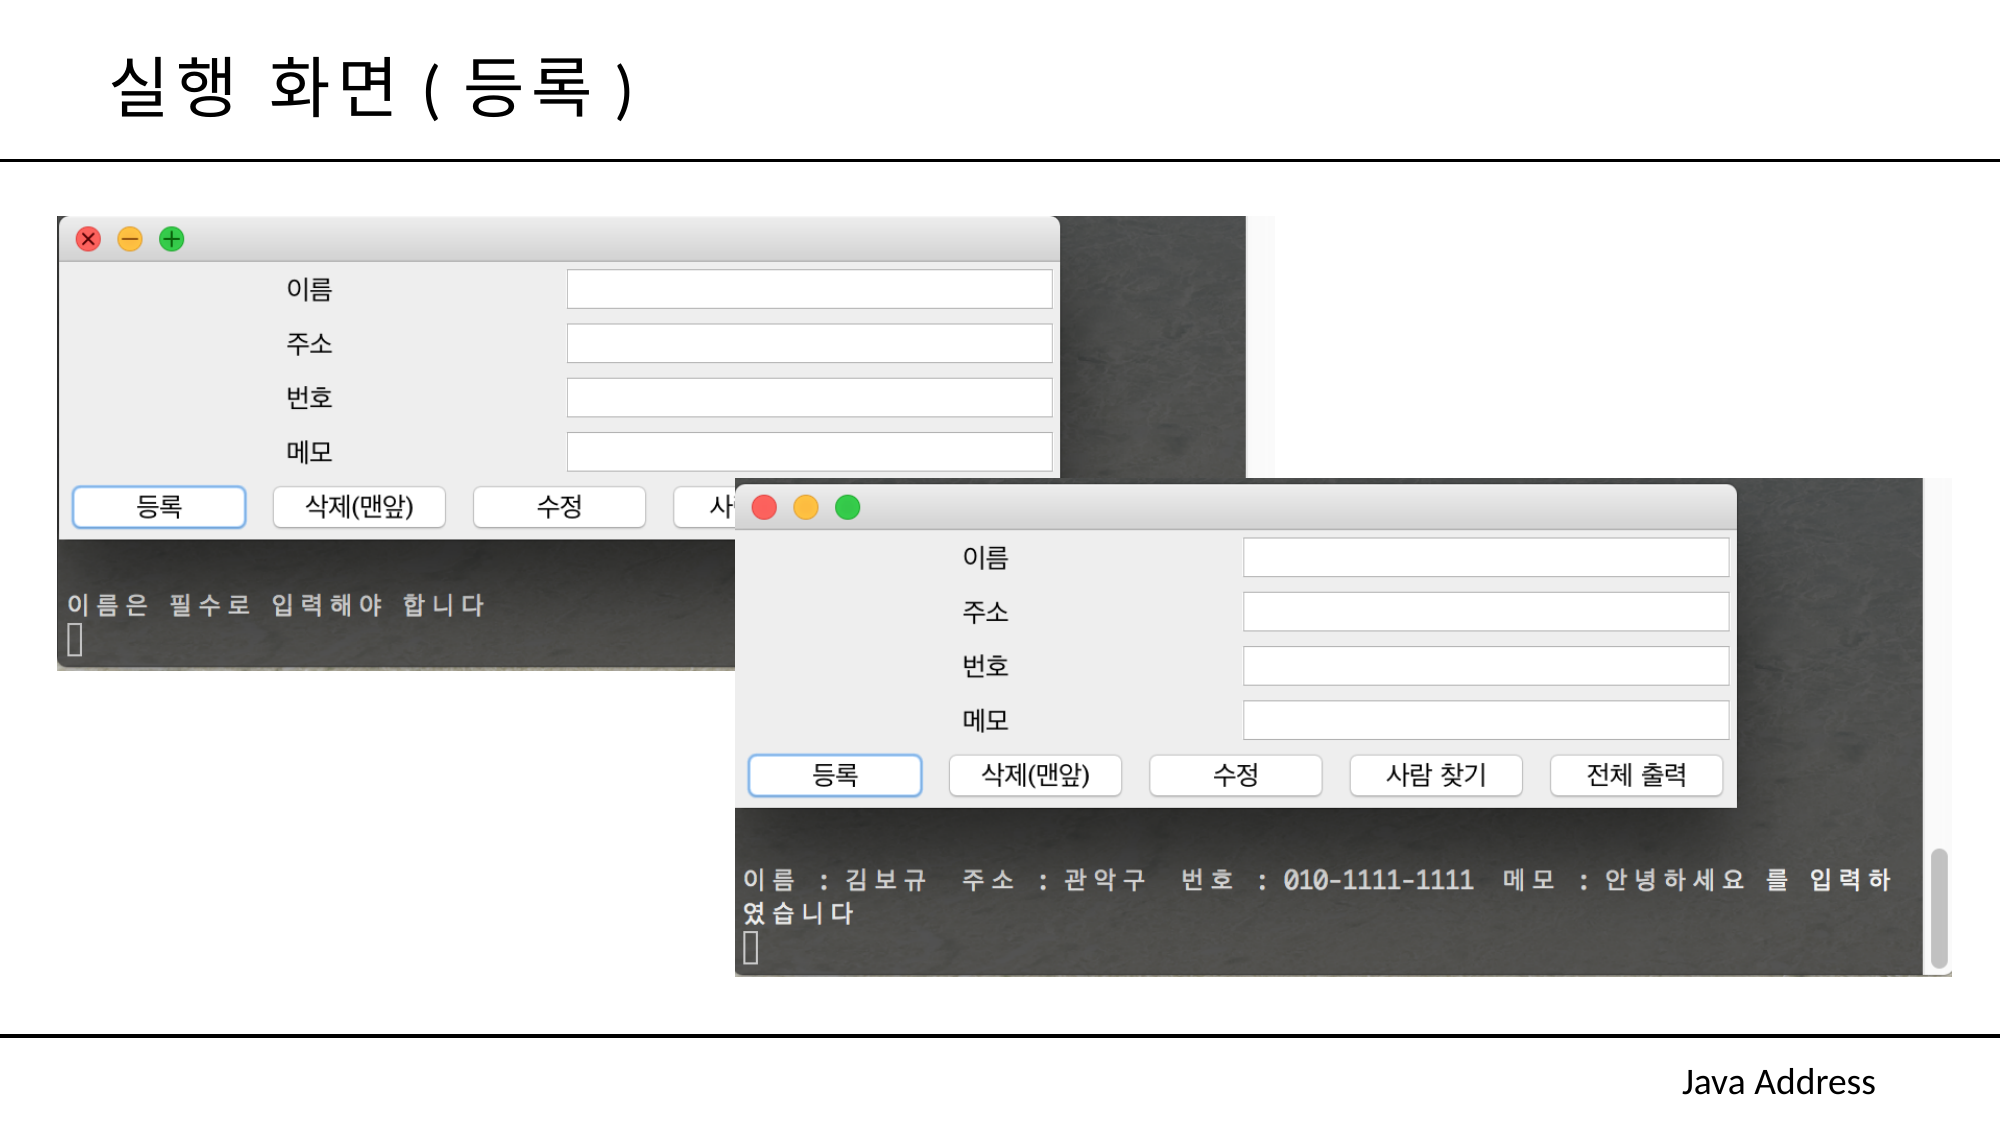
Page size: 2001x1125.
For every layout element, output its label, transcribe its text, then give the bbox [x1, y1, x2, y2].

picture [57, 216, 1952, 977]
text_box Java Address [1667, 1049, 1909, 1110]
text_box 실행 화면(등록) [94, 38, 667, 133]
